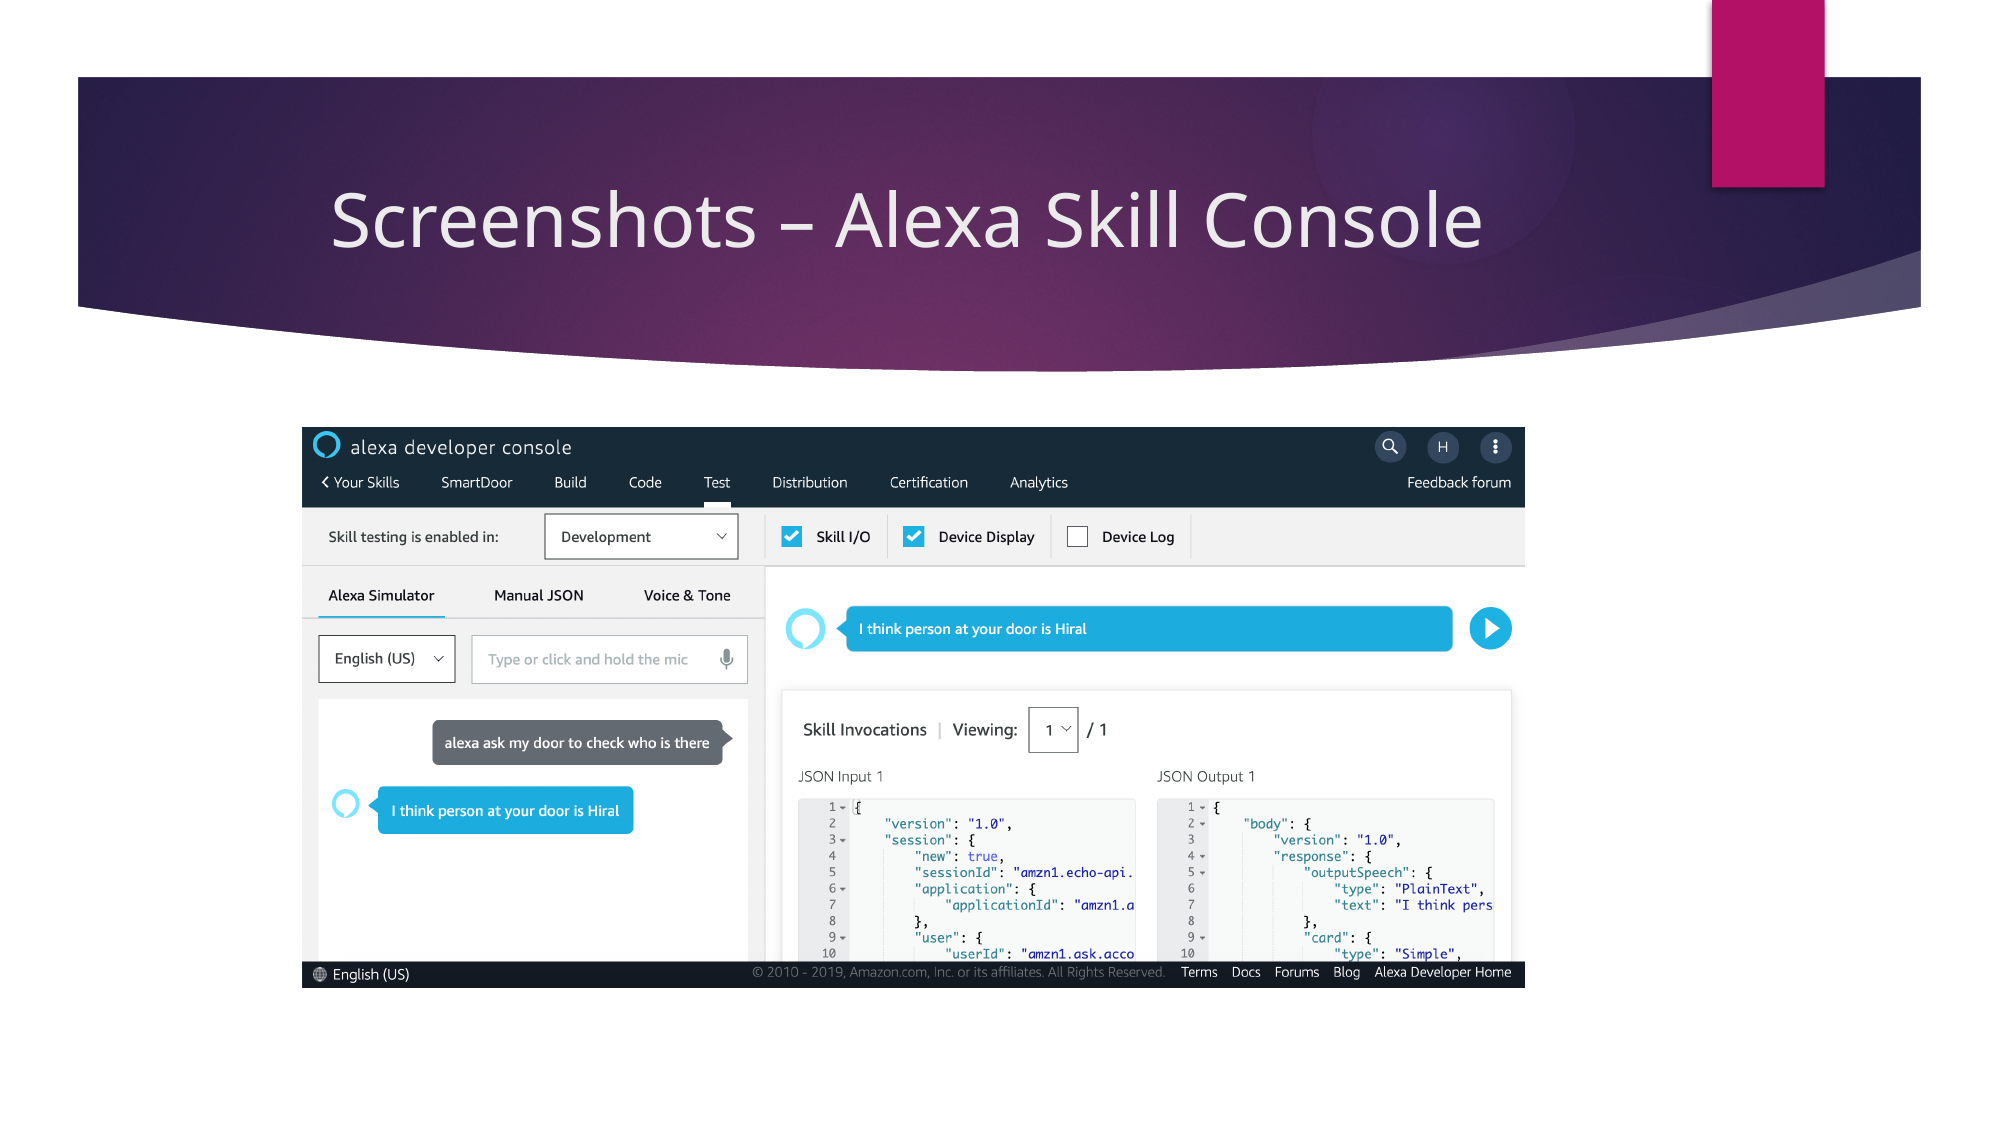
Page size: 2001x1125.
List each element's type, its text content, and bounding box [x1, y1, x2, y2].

title Screenshots – Alexa Skill Console [189, 159, 1627, 276]
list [301, 426, 1525, 988]
